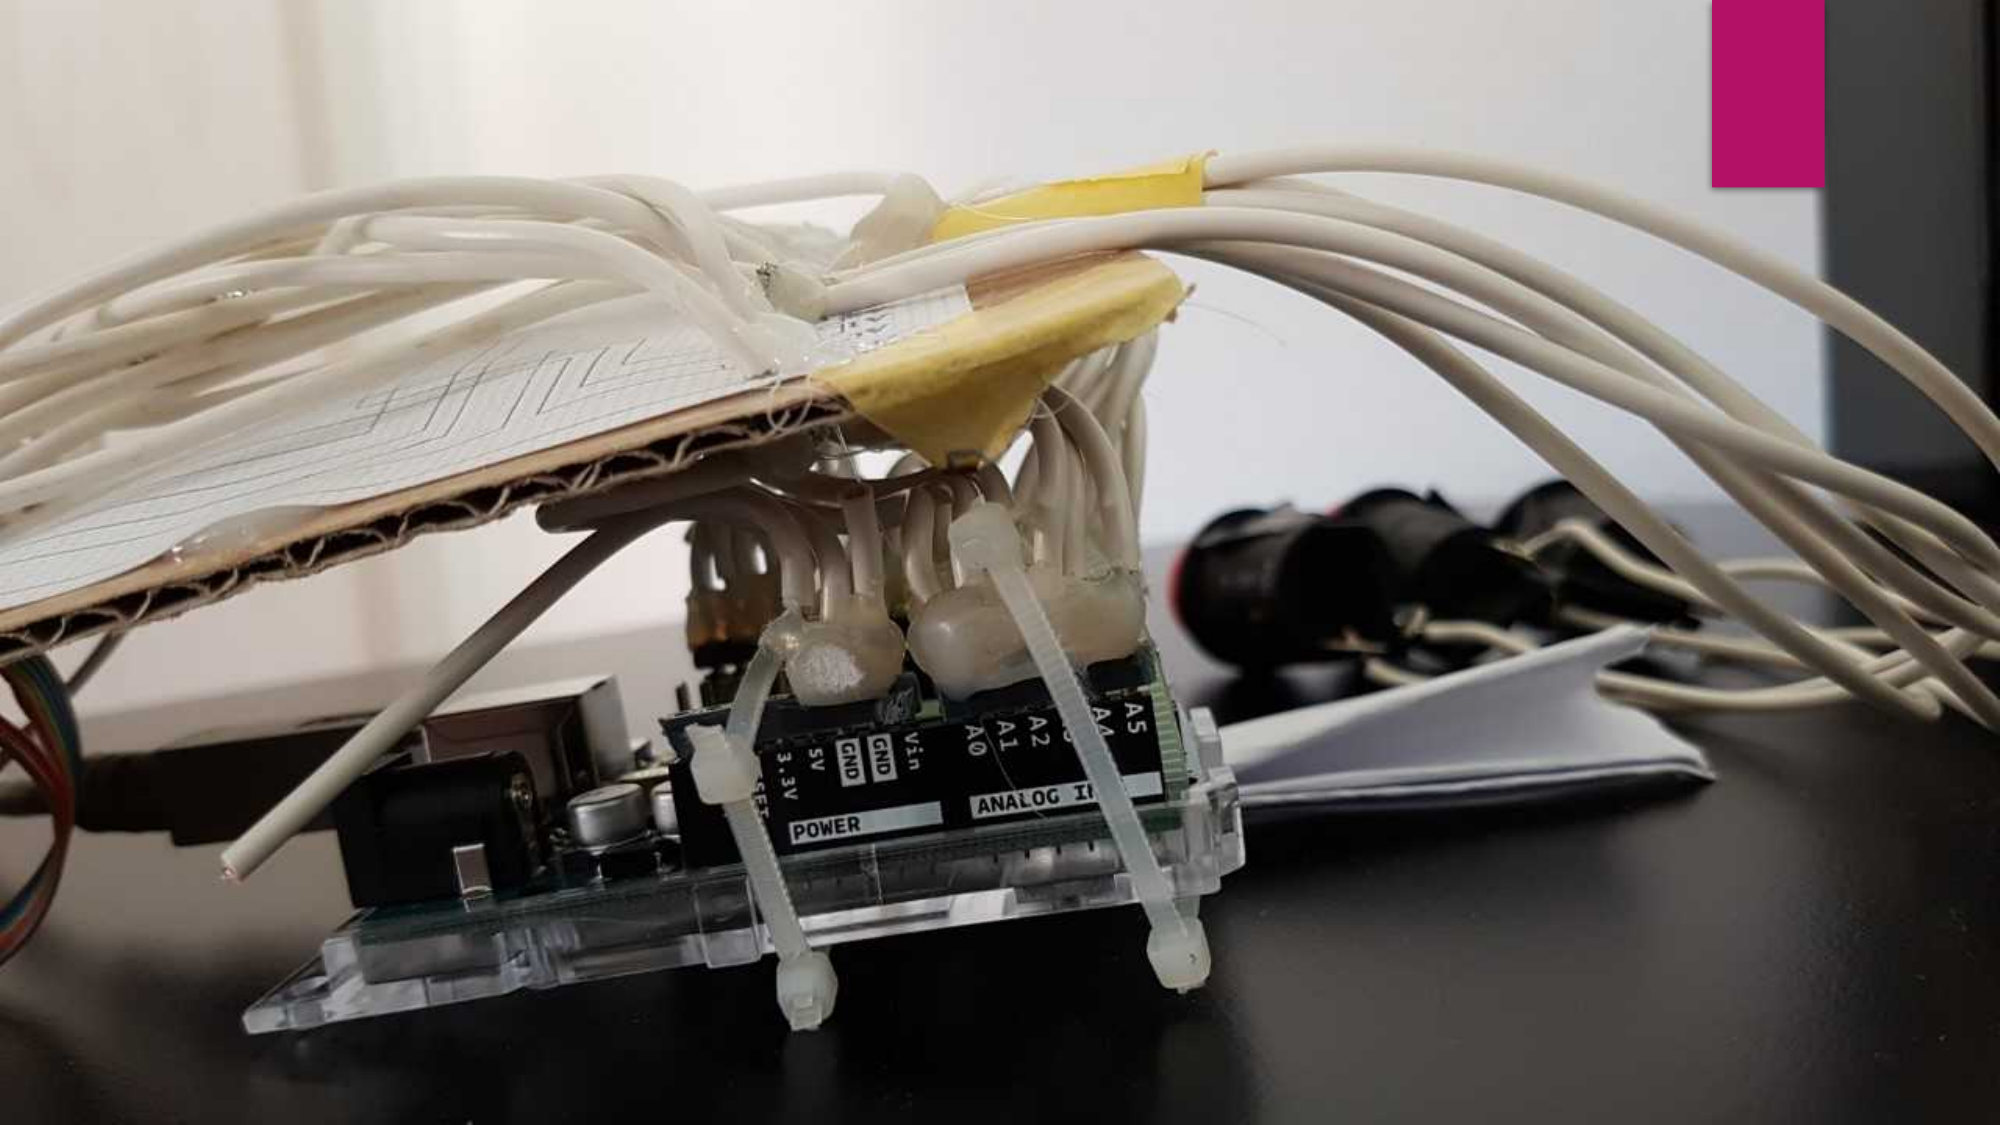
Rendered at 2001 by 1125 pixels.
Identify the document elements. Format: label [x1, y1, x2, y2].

list [0, 0, 2000, 1125]
